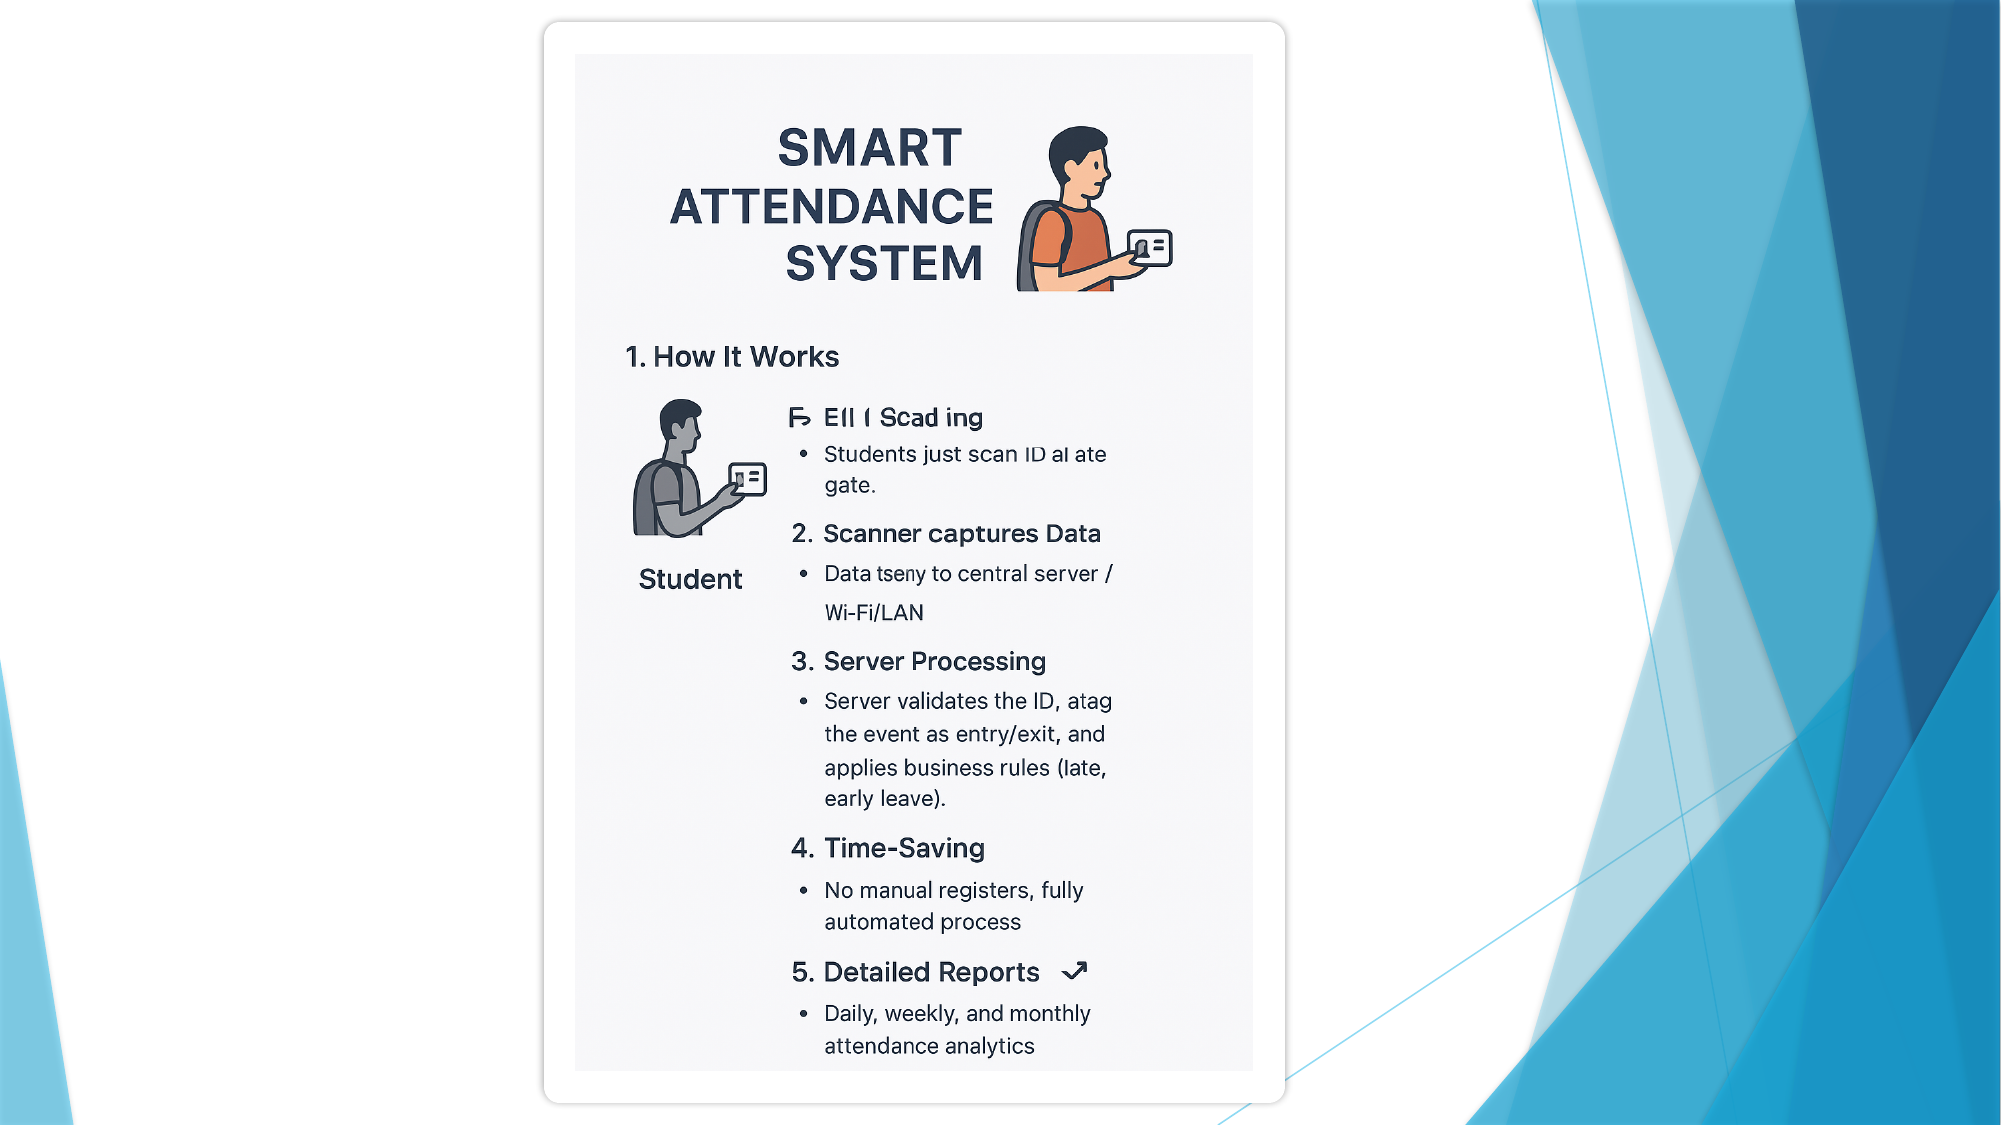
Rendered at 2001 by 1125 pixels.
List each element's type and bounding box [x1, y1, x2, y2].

picture [574, 53, 1254, 1072]
